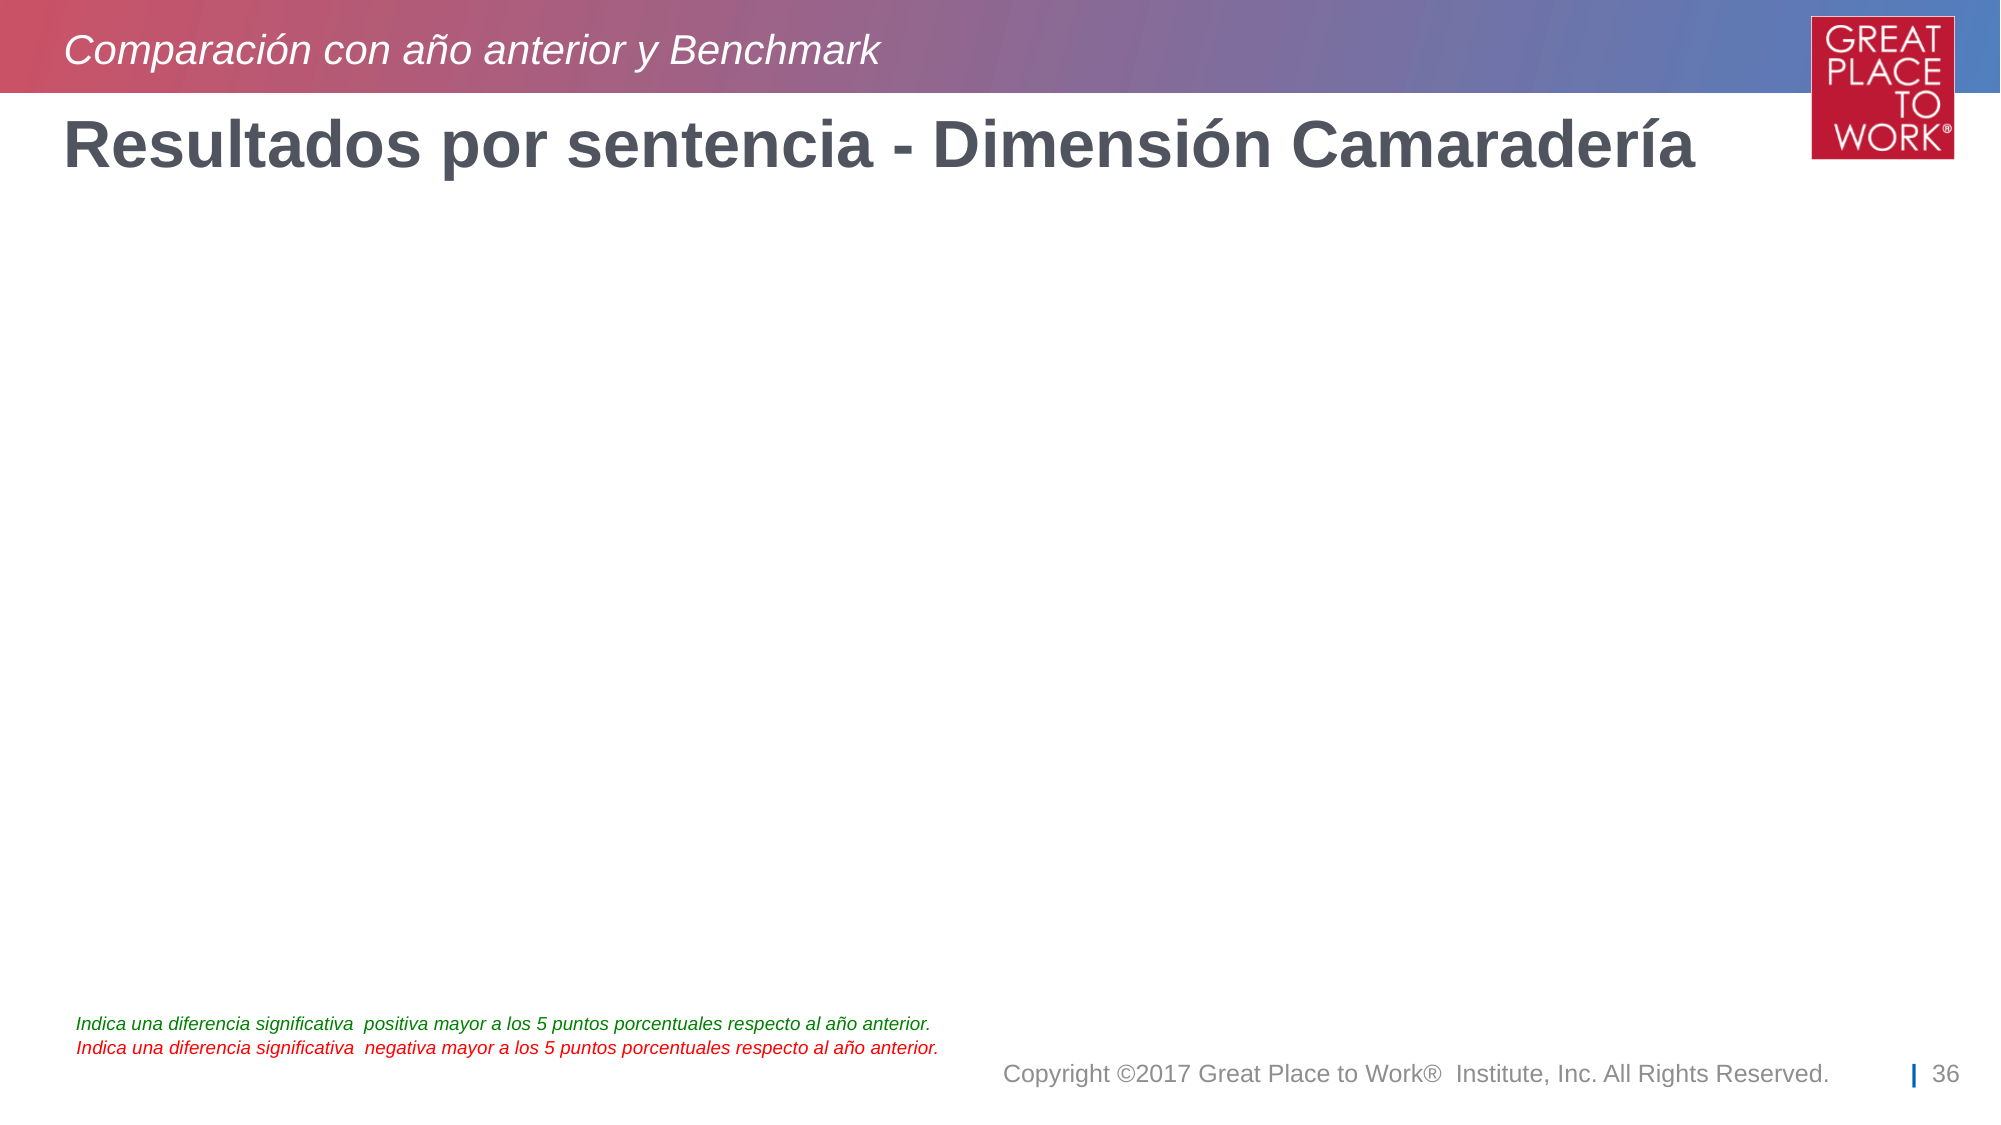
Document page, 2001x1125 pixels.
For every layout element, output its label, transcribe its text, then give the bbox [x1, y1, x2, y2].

slide_number | 36 [1846, 1042, 1976, 1103]
picture [0, 0, 2000, 93]
text_box Indica una diferencia significativa negativa mayor a los 5 puntos porcentuales respecto al año anterior. [61, 1028, 954, 1066]
subtitle Comparación con año anterior y Benchmark [48, 21, 1894, 90]
footer Copyright ©2017 Great Place to Work® Institute, Inc. All Rights Reserved. [978, 1042, 1846, 1103]
title Resultados por sentencia - Dimensión Camaradería [48, 92, 1976, 200]
text_box Indica una diferencia significativa positiva mayor a los 5 puntos porcentuales respecto al año anterior. [61, 1004, 946, 1028]
